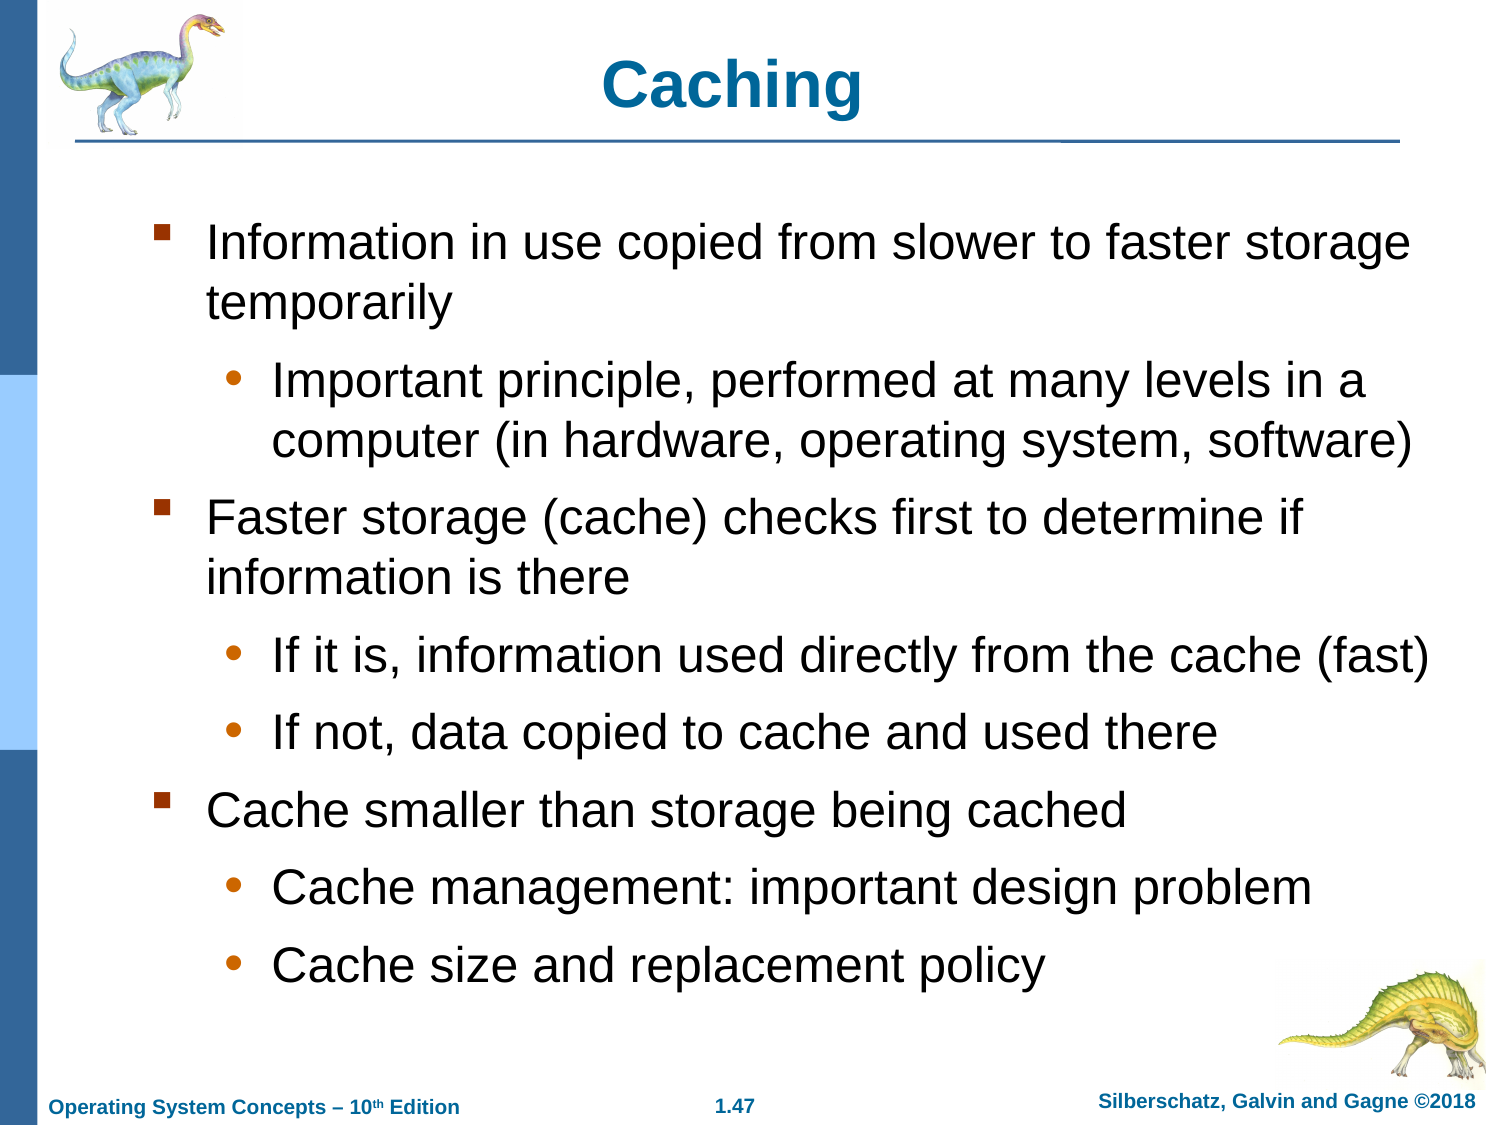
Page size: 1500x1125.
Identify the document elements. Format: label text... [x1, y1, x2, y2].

title Caching [75, 34, 1390, 129]
picture [46, 0, 243, 149]
list Information in use copied from slower to faster storage temporarily Important principle, performed at many levels in a computer (in hardware, operating system, software) Faster storage (cache) checks first to determine if information is there If it is, information used directly from the cache (fast) If not, data copied to cache and used there Cache smaller than storage being cached Cache management: important design problem Cache size and replacement policy [134, 202, 1463, 978]
picture [1275, 959, 1486, 1090]
